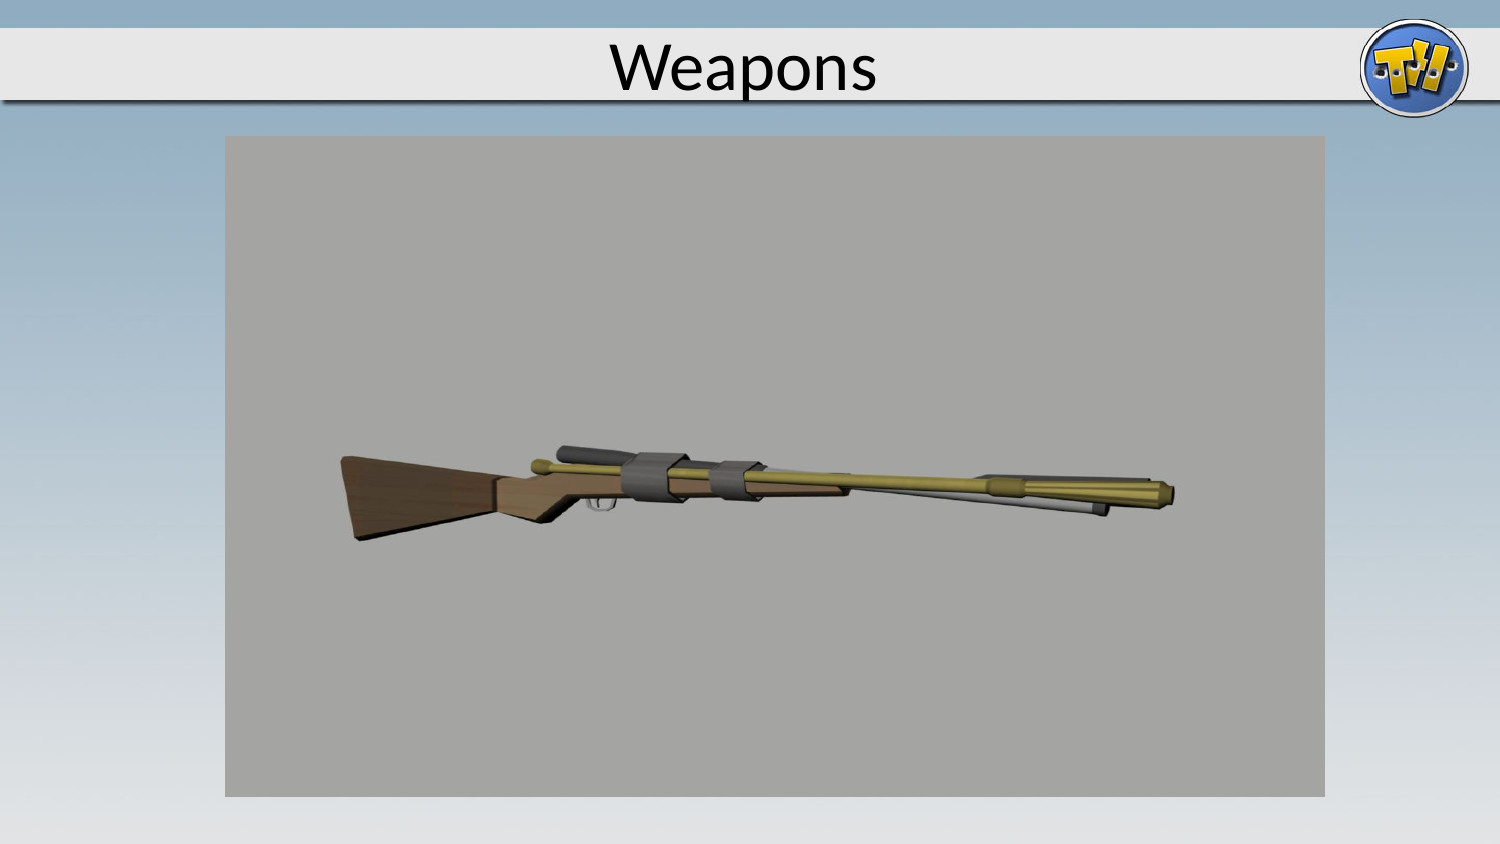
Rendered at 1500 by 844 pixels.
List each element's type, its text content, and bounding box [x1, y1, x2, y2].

picture [0, 0, 1500, 844]
title Weapons [262, 12, 1225, 113]
